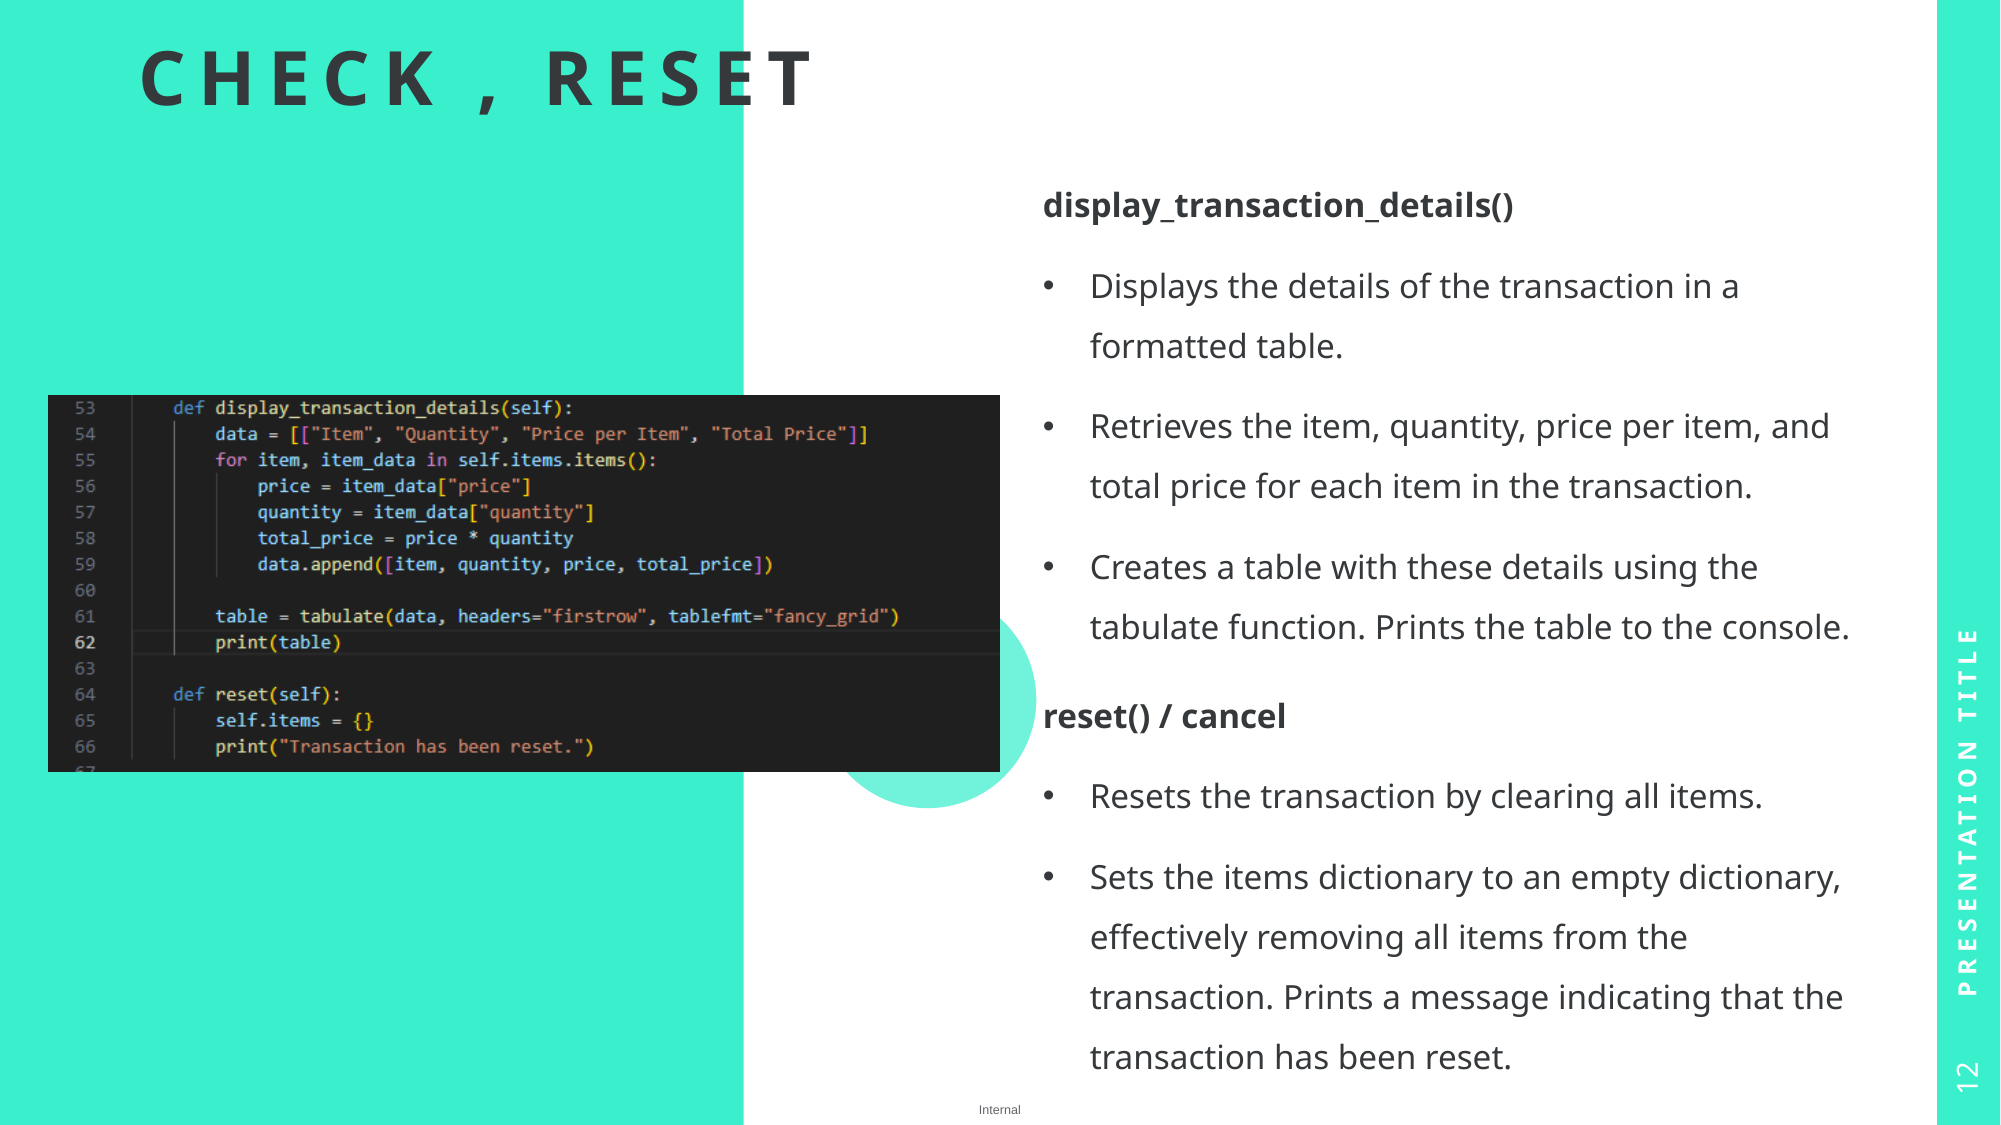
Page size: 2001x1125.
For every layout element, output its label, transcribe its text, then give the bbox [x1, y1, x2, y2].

list display_transaction_details() Displays the details of the transaction in a formatted table. Retrieves the item, quantity, price per item, and total price for each item in the transaction. Creates a table with these details using the tabulate function. Prints the table to the console. [1042, 164, 1882, 651]
text_box [1061, 674, 1900, 1100]
picture [48, 395, 1000, 773]
title Check , reset [138, 40, 1862, 226]
text_box reset() / cancel Resets the transaction by clearing all items. Sets the items dictionary to an empty dictionary, effectively removing all items from the transaction. Prints a message indicating that the transaction has been reset. [1042, 674, 1882, 938]
slide_number 12 [1937, 1032, 2000, 1125]
footer Presentation Title [1937, 0, 2000, 1032]
